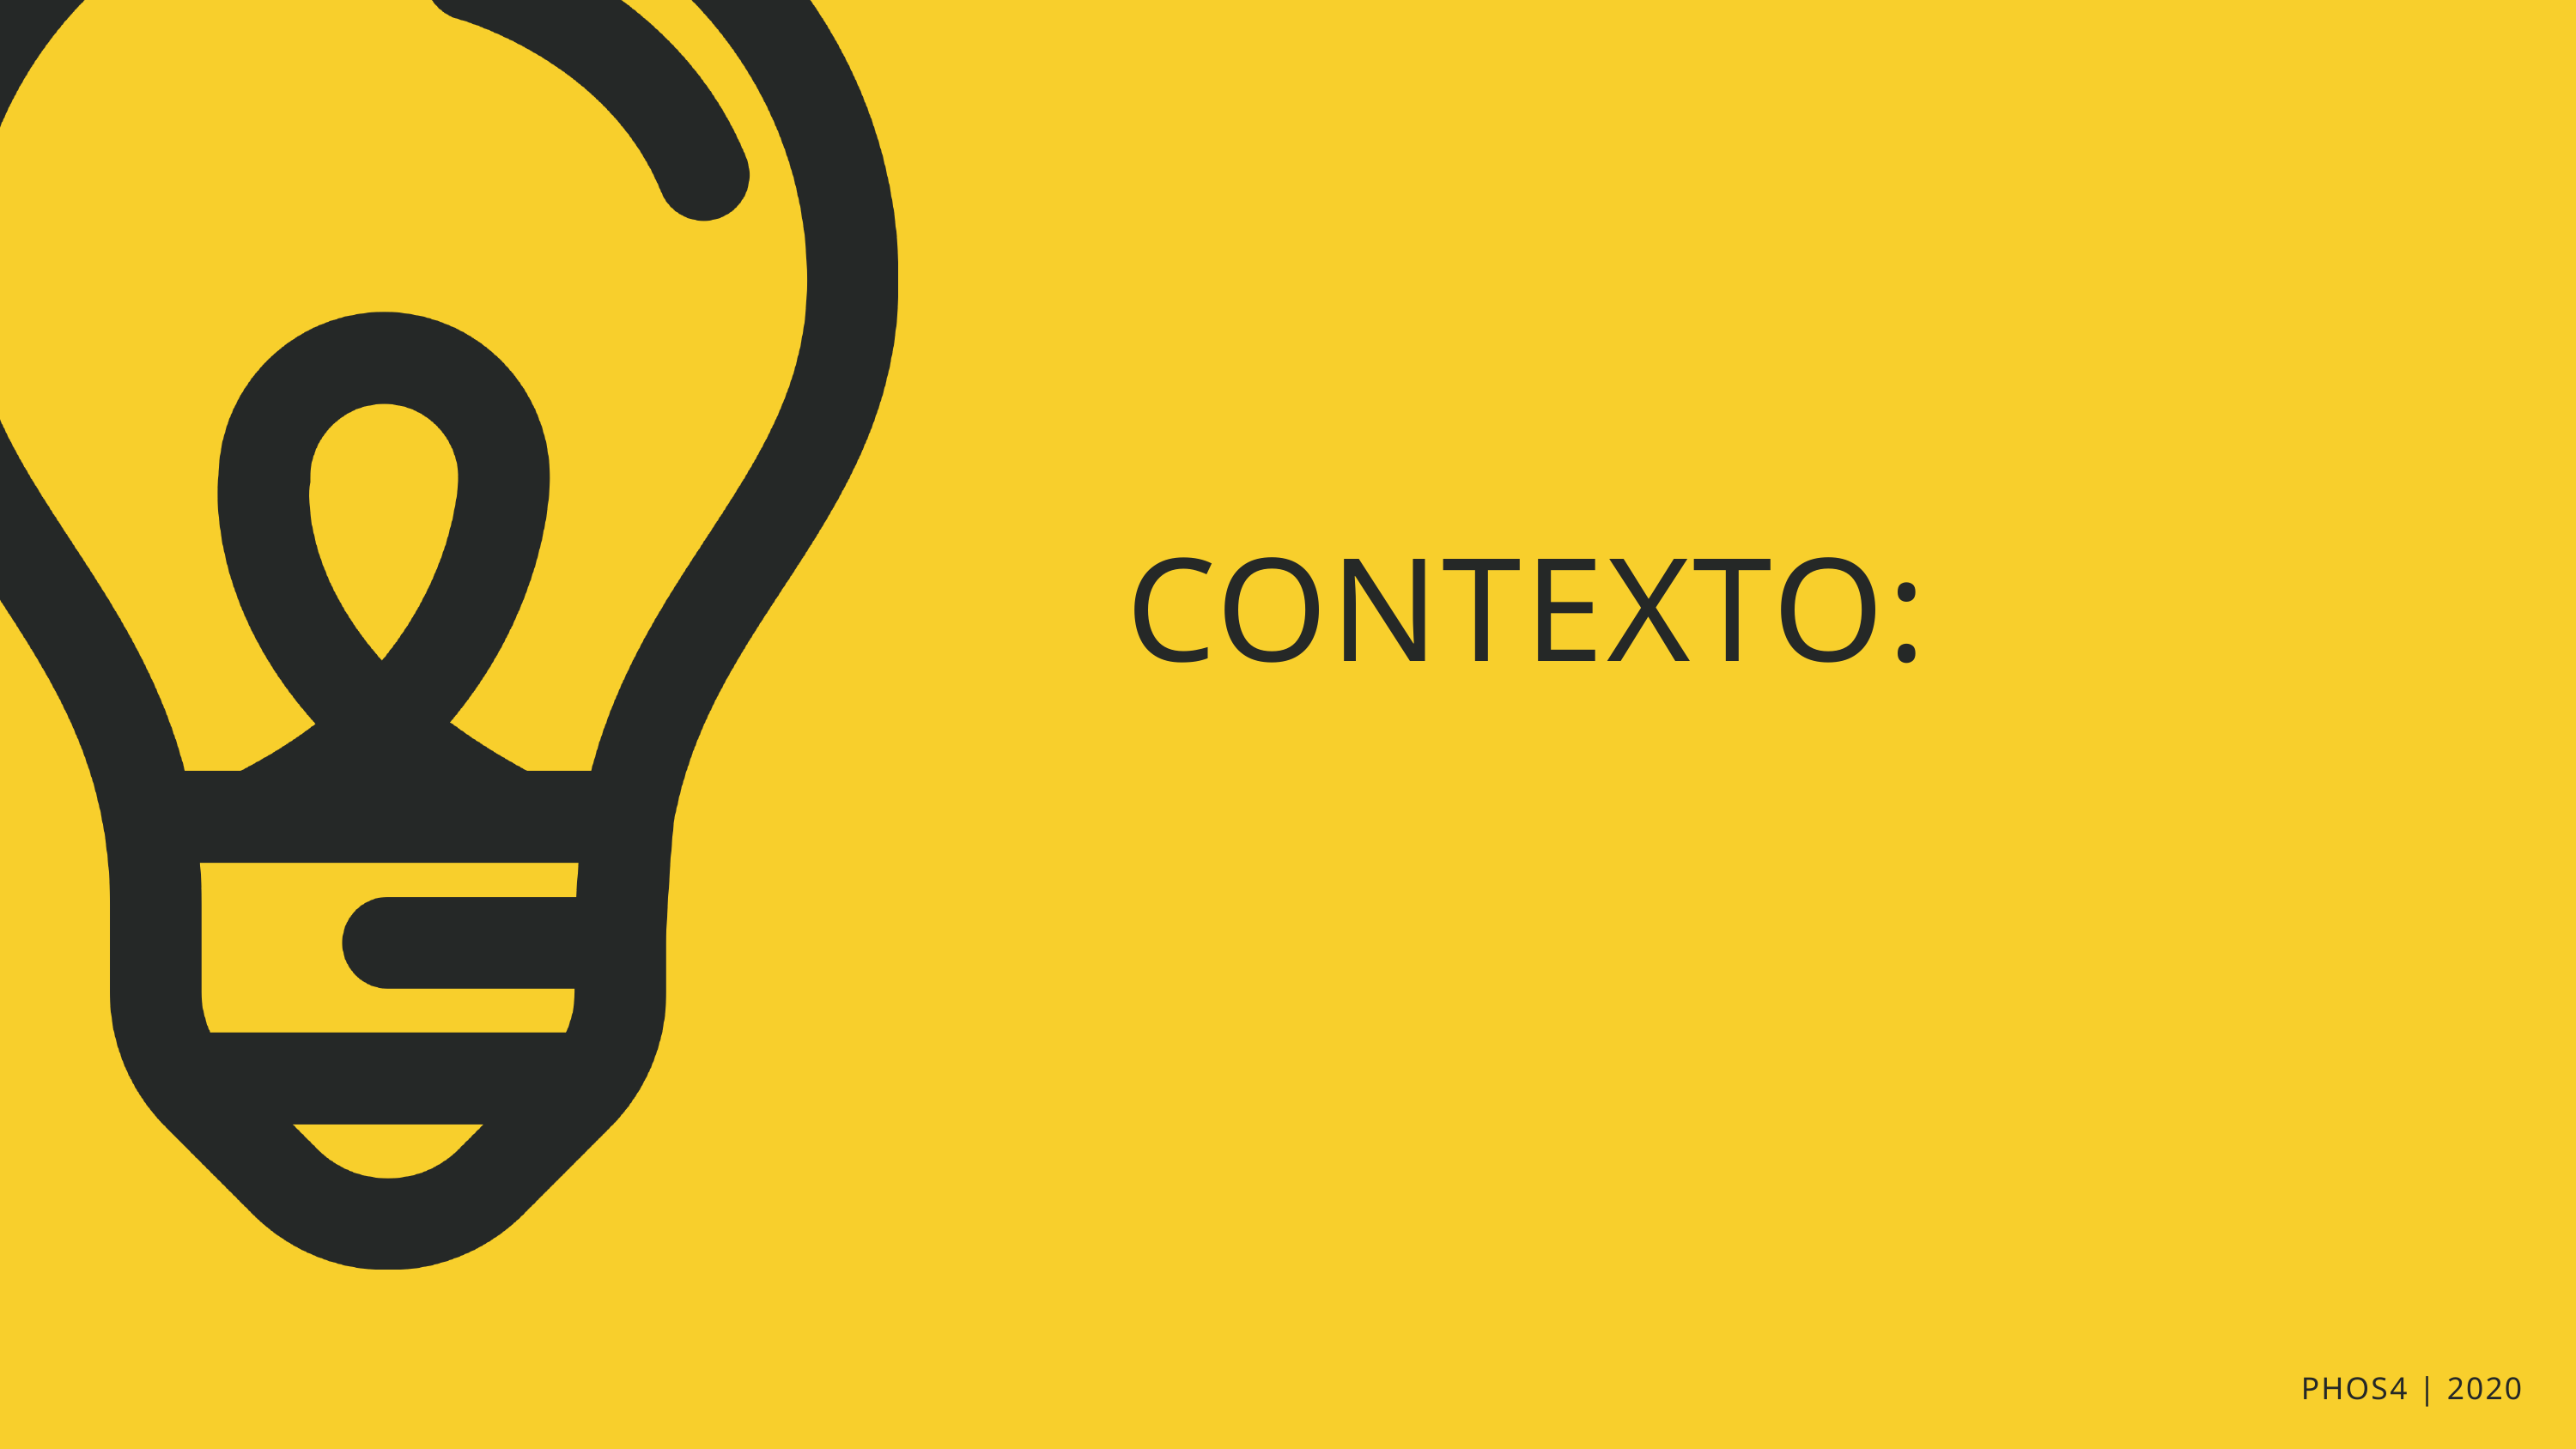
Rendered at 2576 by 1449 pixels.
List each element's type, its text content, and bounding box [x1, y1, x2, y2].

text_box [1125, 524, 2557, 933]
picture [0, 0, 898, 1270]
text_box PHOS4 | 2020 [1681, 1363, 2523, 1406]
